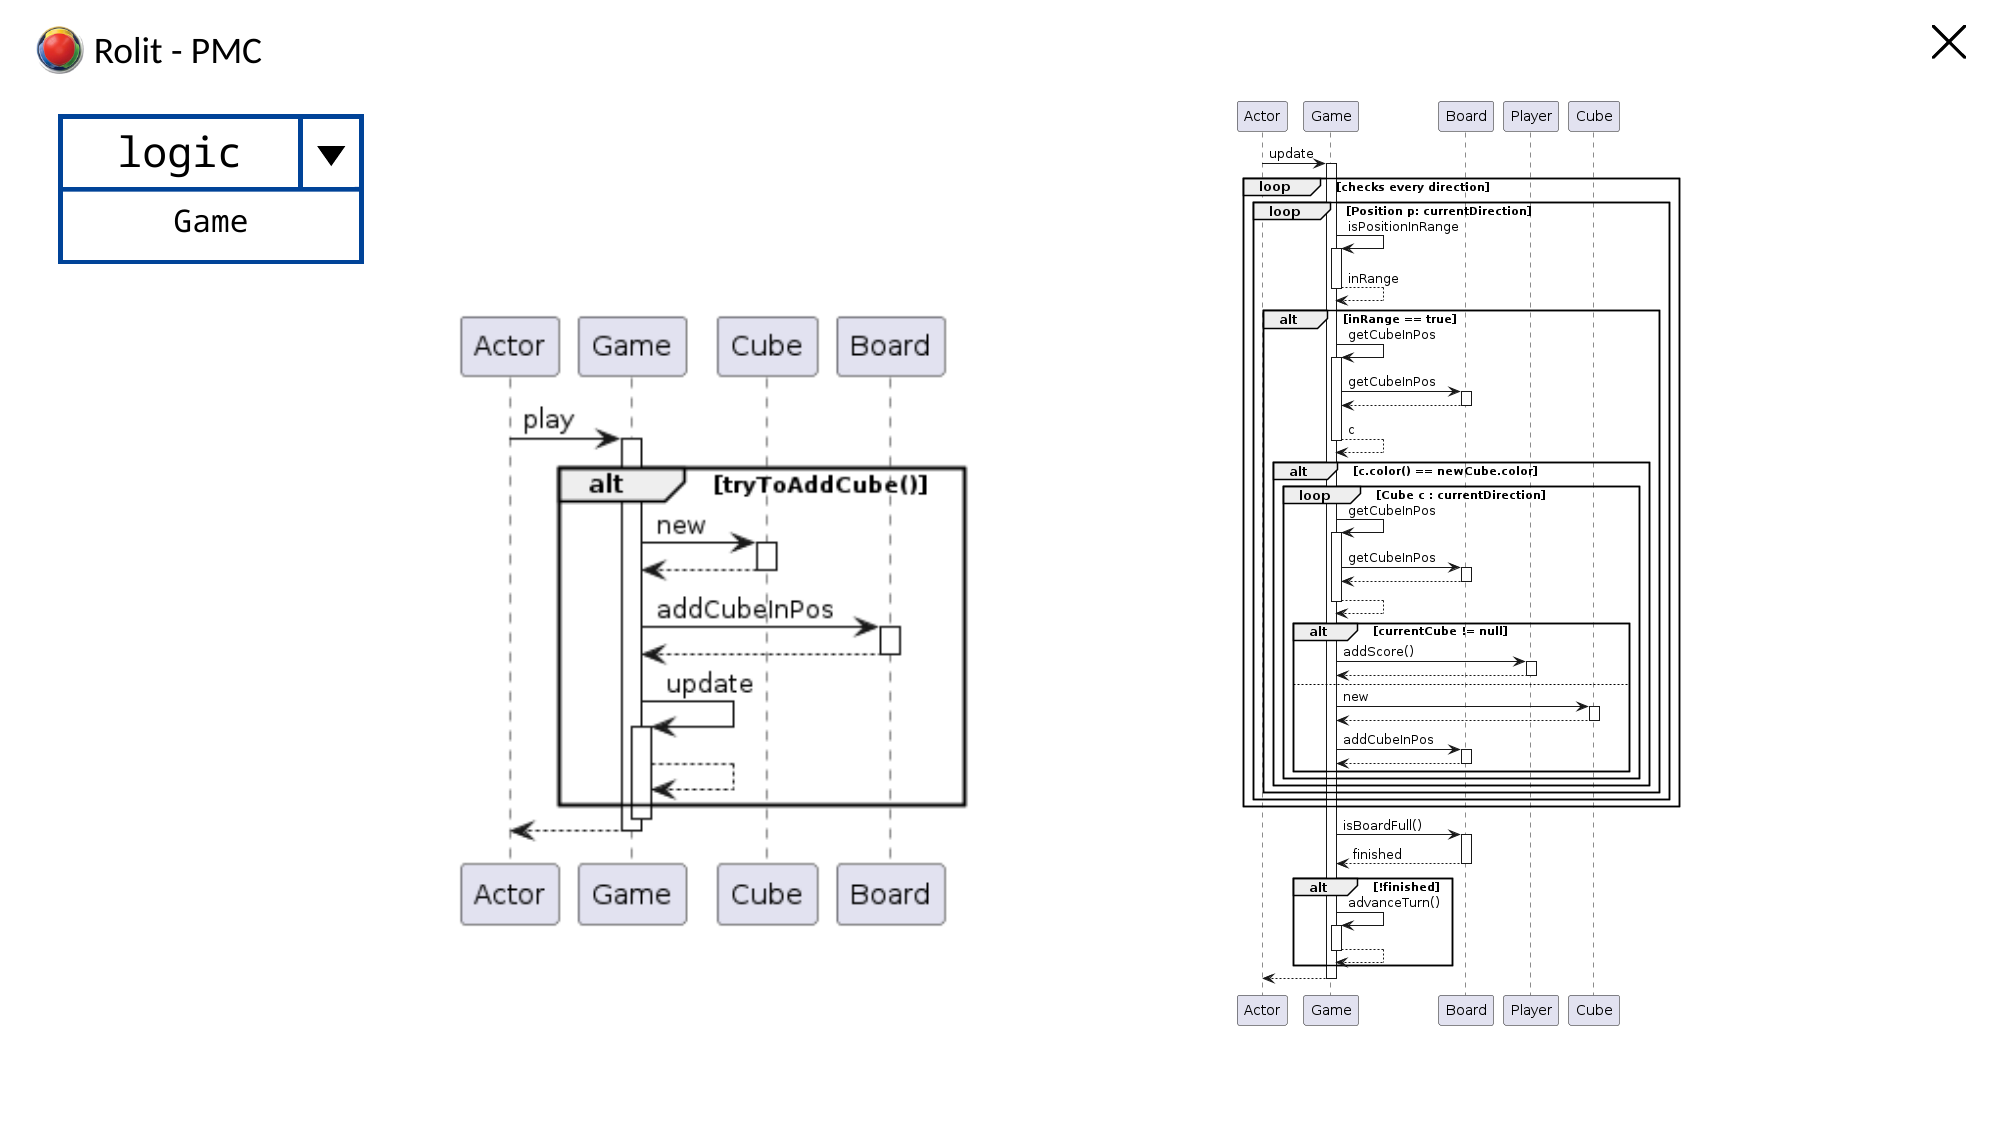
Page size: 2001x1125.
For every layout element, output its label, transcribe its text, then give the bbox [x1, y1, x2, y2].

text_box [1933, 26, 1965, 58]
picture [451, 307, 975, 934]
text_box Rolit - PMC [79, 18, 297, 79]
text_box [59, 116, 362, 263]
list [35, 26, 84, 74]
picture [1232, 96, 1683, 1029]
